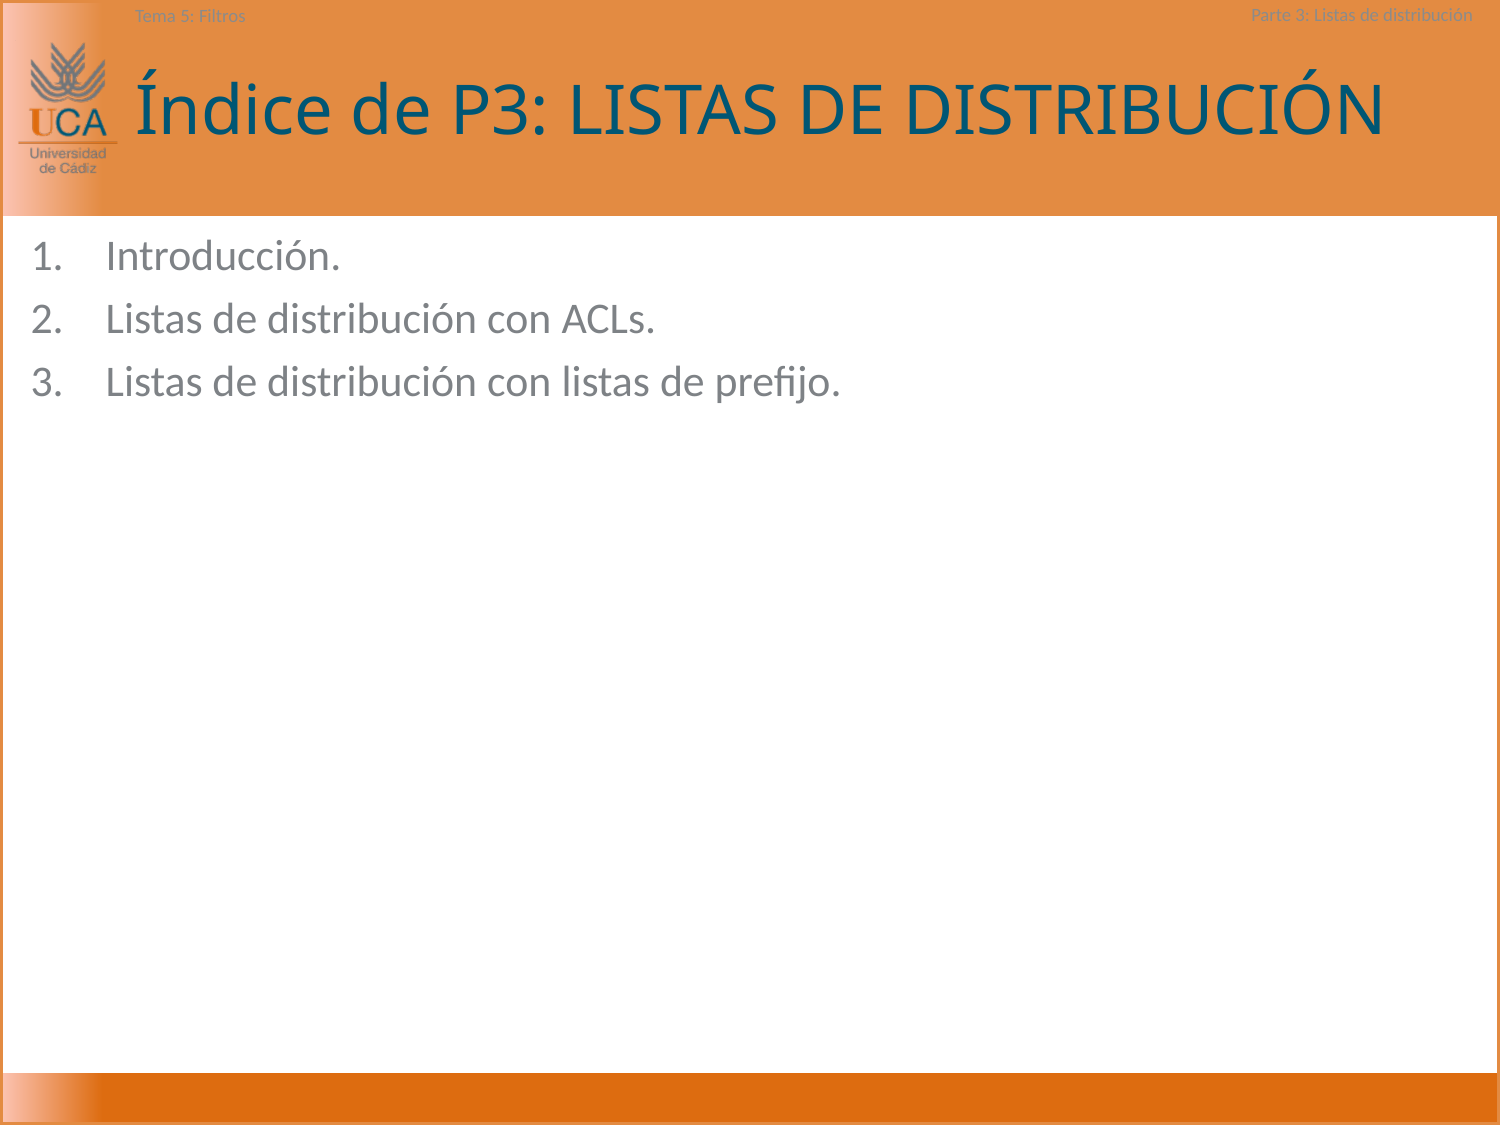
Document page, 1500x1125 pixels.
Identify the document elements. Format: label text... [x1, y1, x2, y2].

list Introducción. Listas de distribución con ACLs. Listas de distribución con listas de prefijo. [15, 225, 1488, 1074]
picture [15, 40, 121, 176]
title Índice de P3: LISTAS DE DISTRIBUCIÓN [120, 48, 1488, 176]
